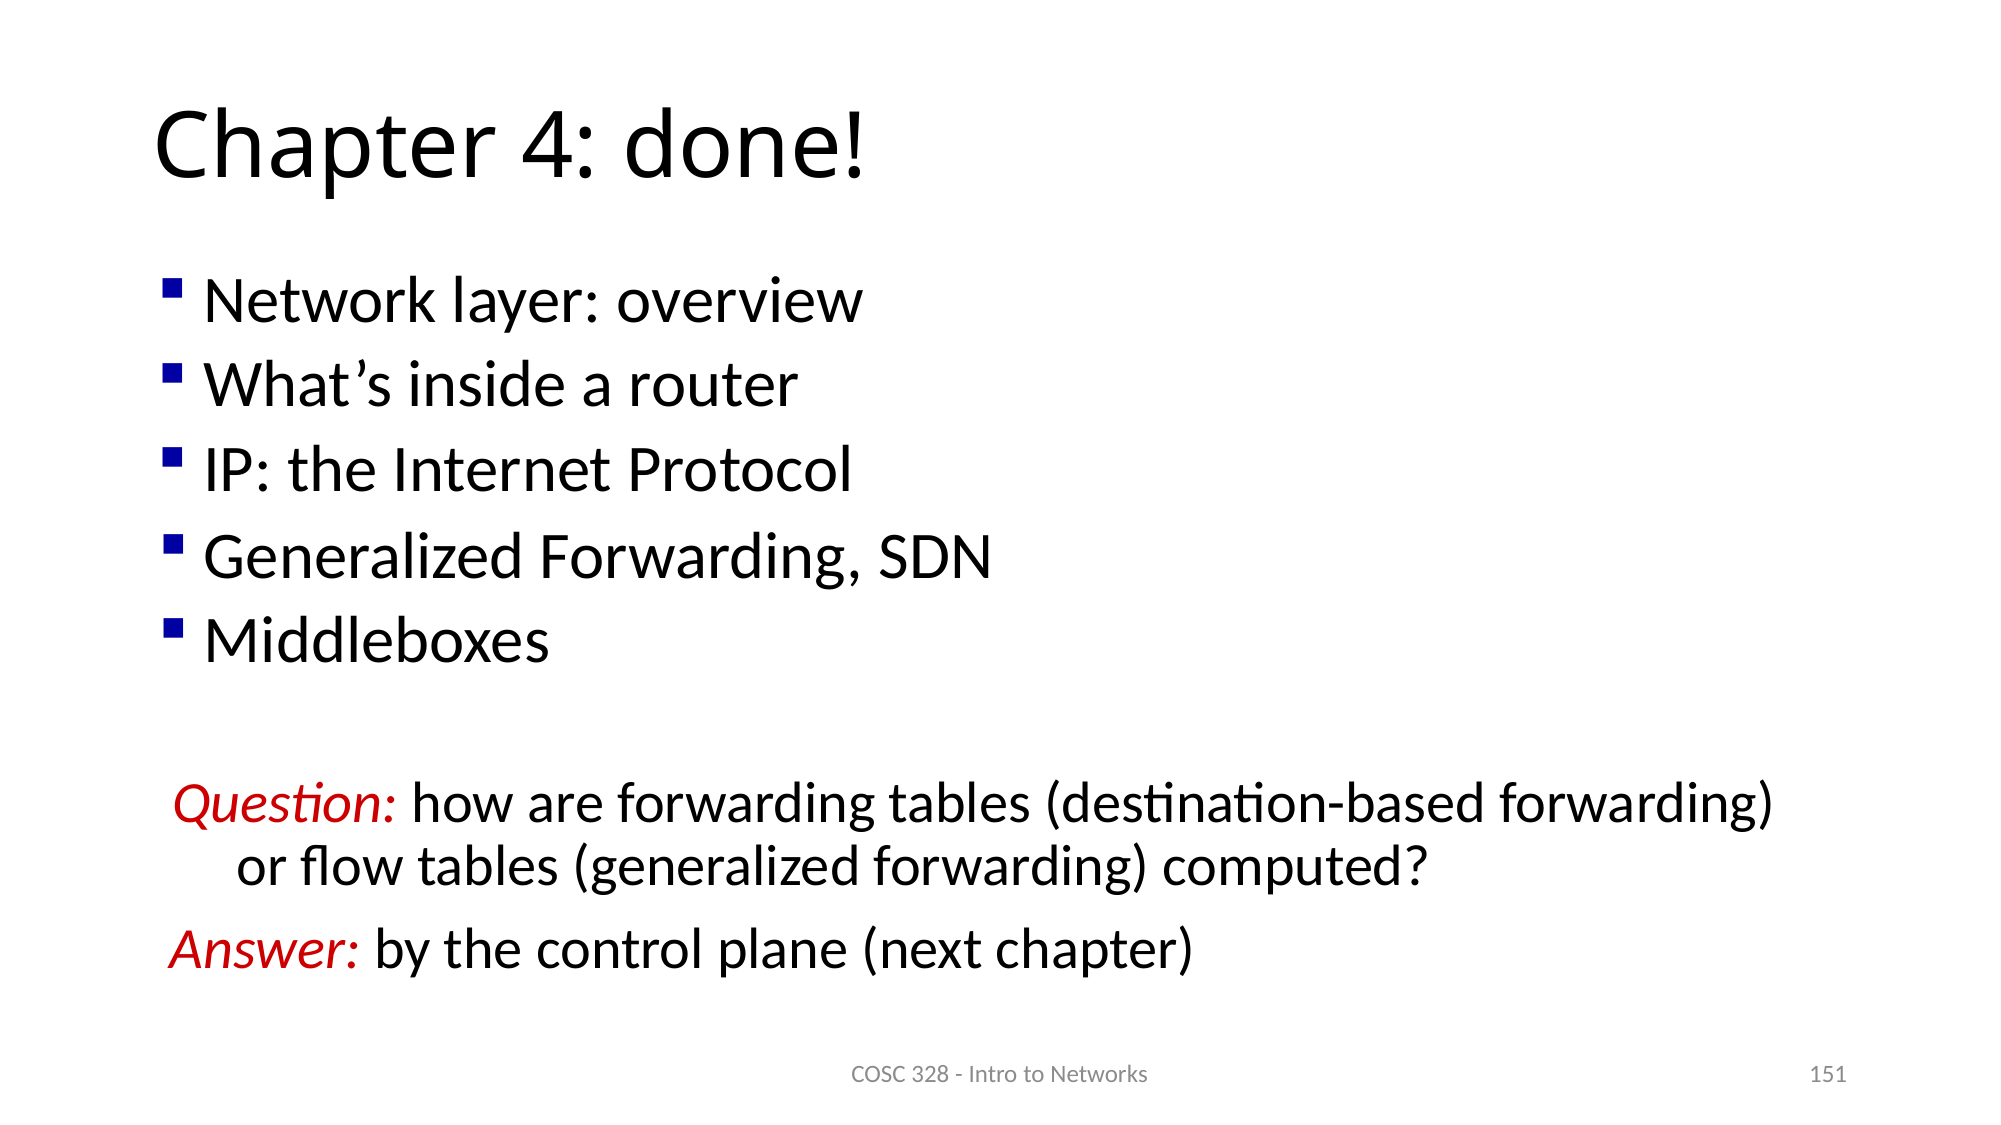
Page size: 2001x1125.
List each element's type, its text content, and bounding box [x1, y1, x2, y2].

title Chapter 4: done! [137, 74, 1863, 221]
slide_number 151 [1412, 1042, 1863, 1103]
footer COSC 328 - Intro to Networks [662, 1042, 1338, 1103]
list Question: how are forwarding tables (destination-based forwarding) or flow tables (generalized forwarding) computed? Answer: by the control plane (next chapter) [154, 764, 1832, 1060]
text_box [121, 257, 1208, 697]
